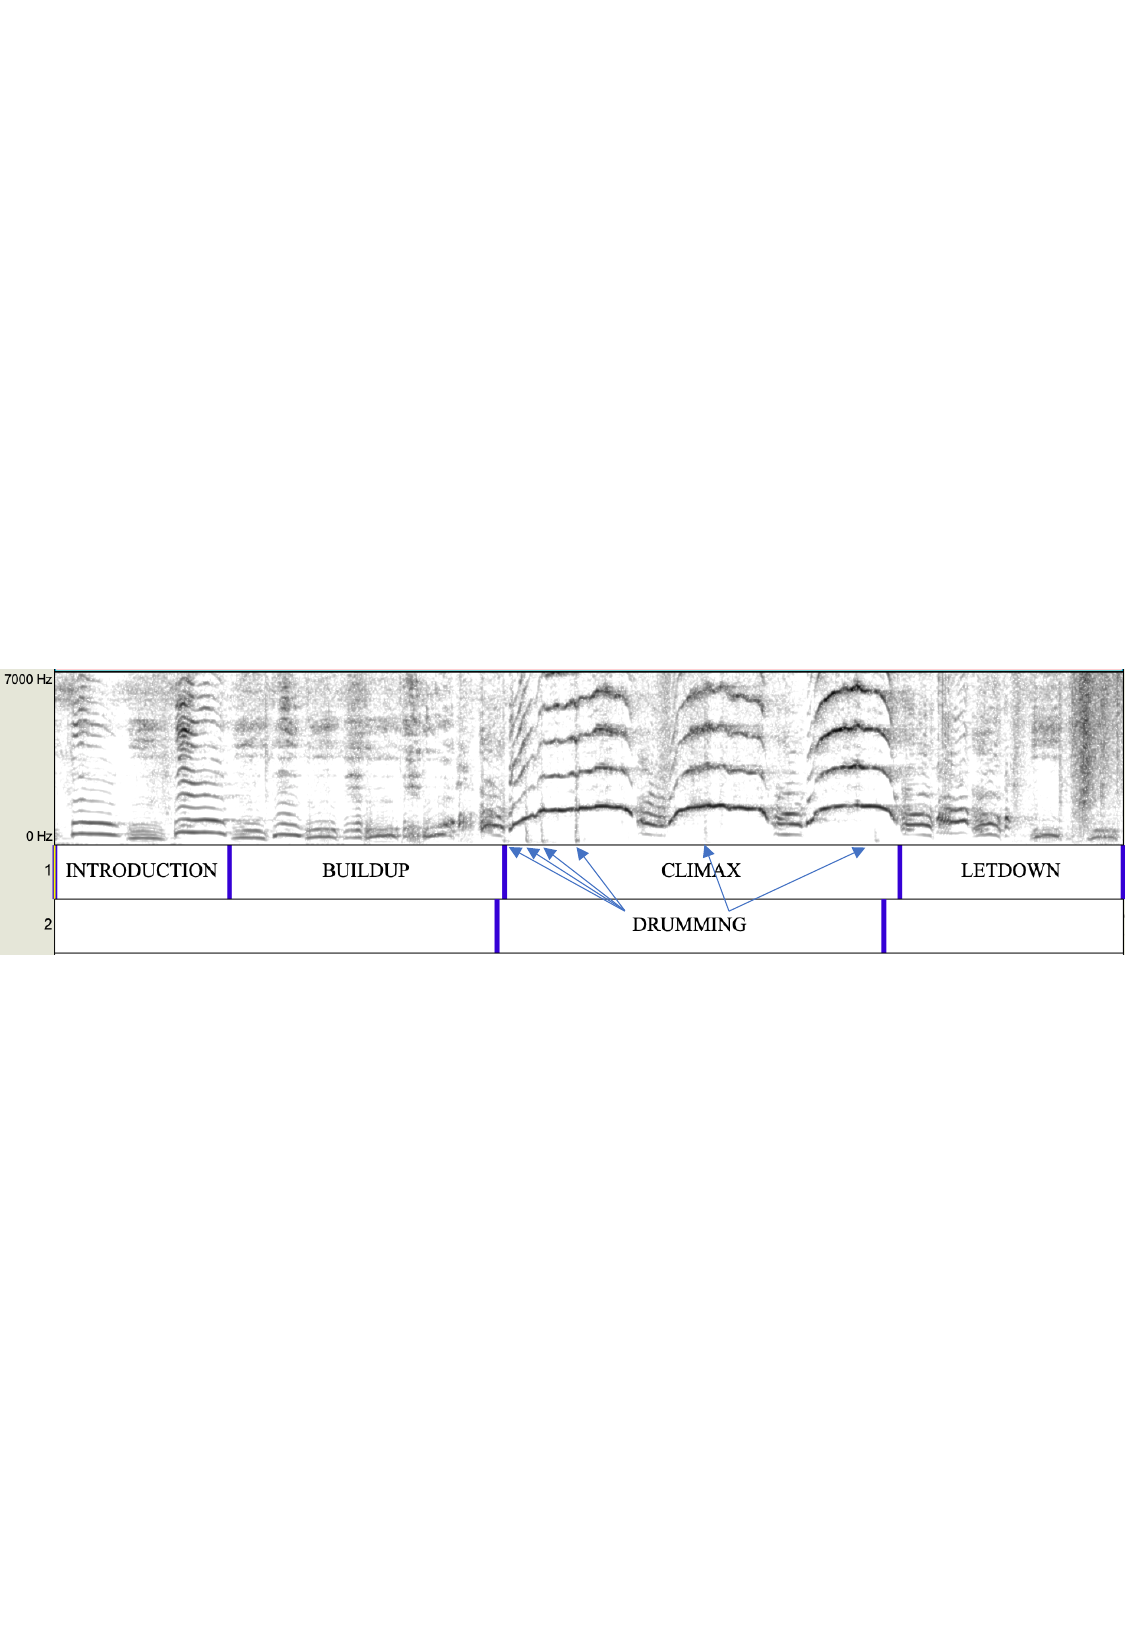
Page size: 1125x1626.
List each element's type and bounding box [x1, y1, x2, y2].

text_box [508, 846, 625, 912]
text_box [728, 847, 866, 912]
text_box [704, 844, 730, 912]
picture [0, 669, 1125, 956]
